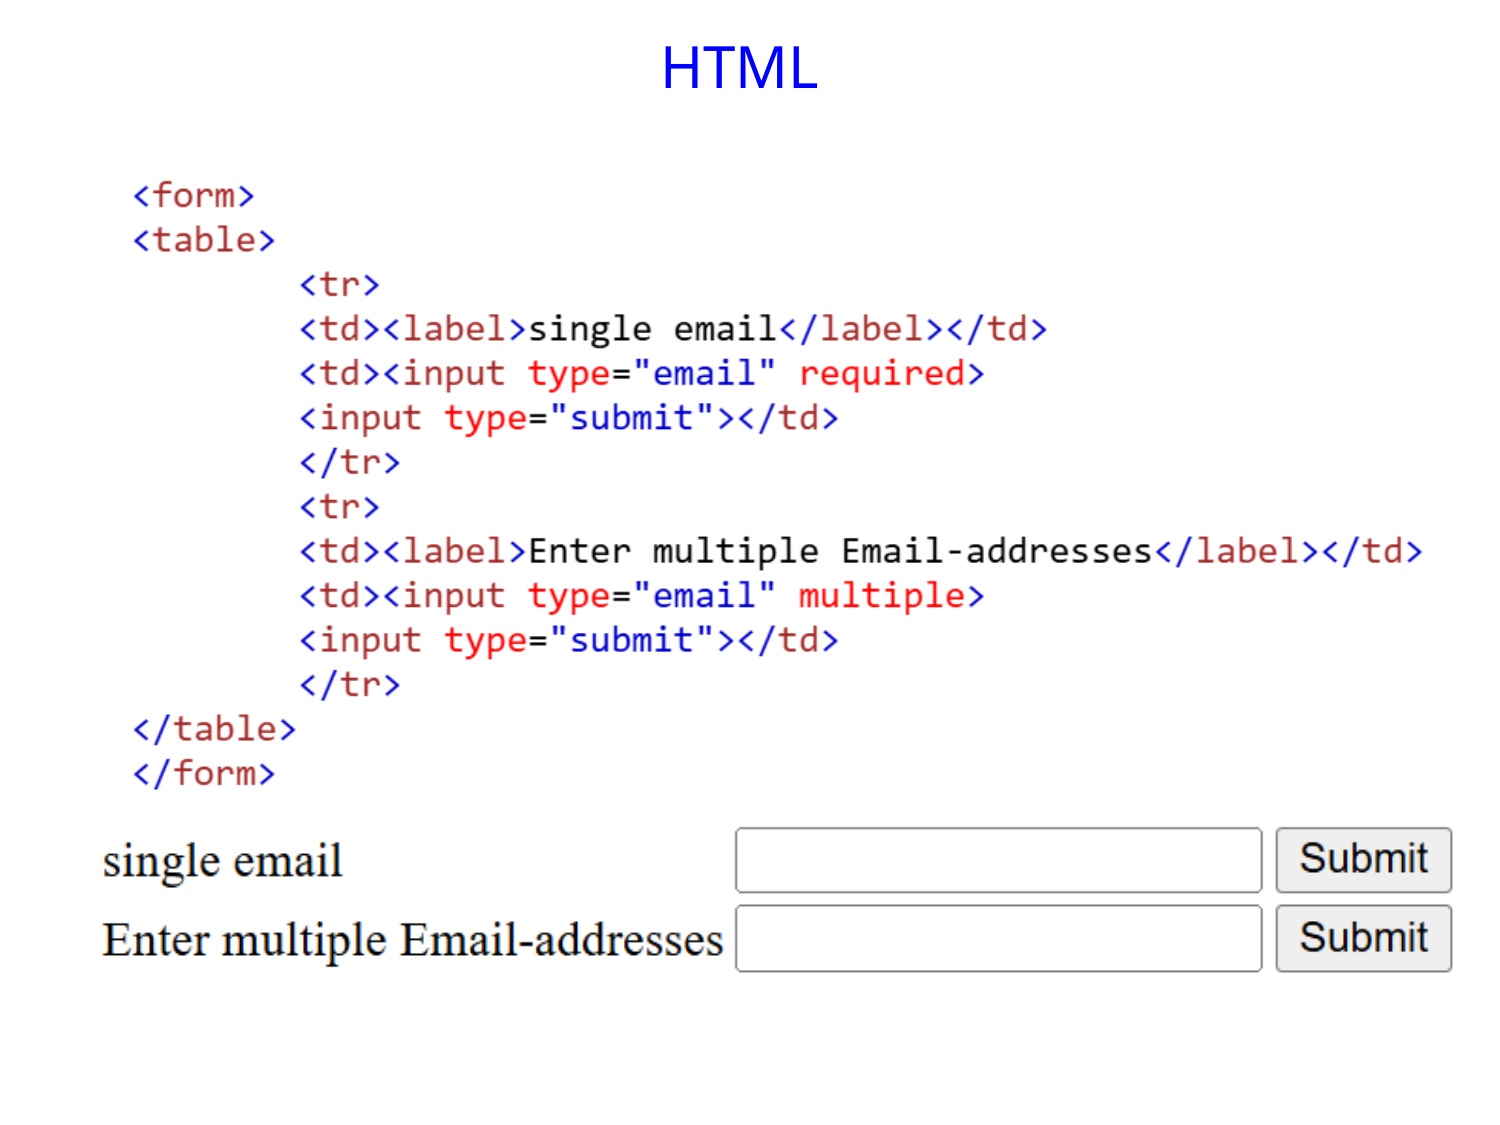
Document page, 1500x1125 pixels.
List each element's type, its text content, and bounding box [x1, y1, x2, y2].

picture [124, 168, 1428, 796]
title HTML [64, 0, 1415, 160]
picture [88, 822, 1464, 986]
